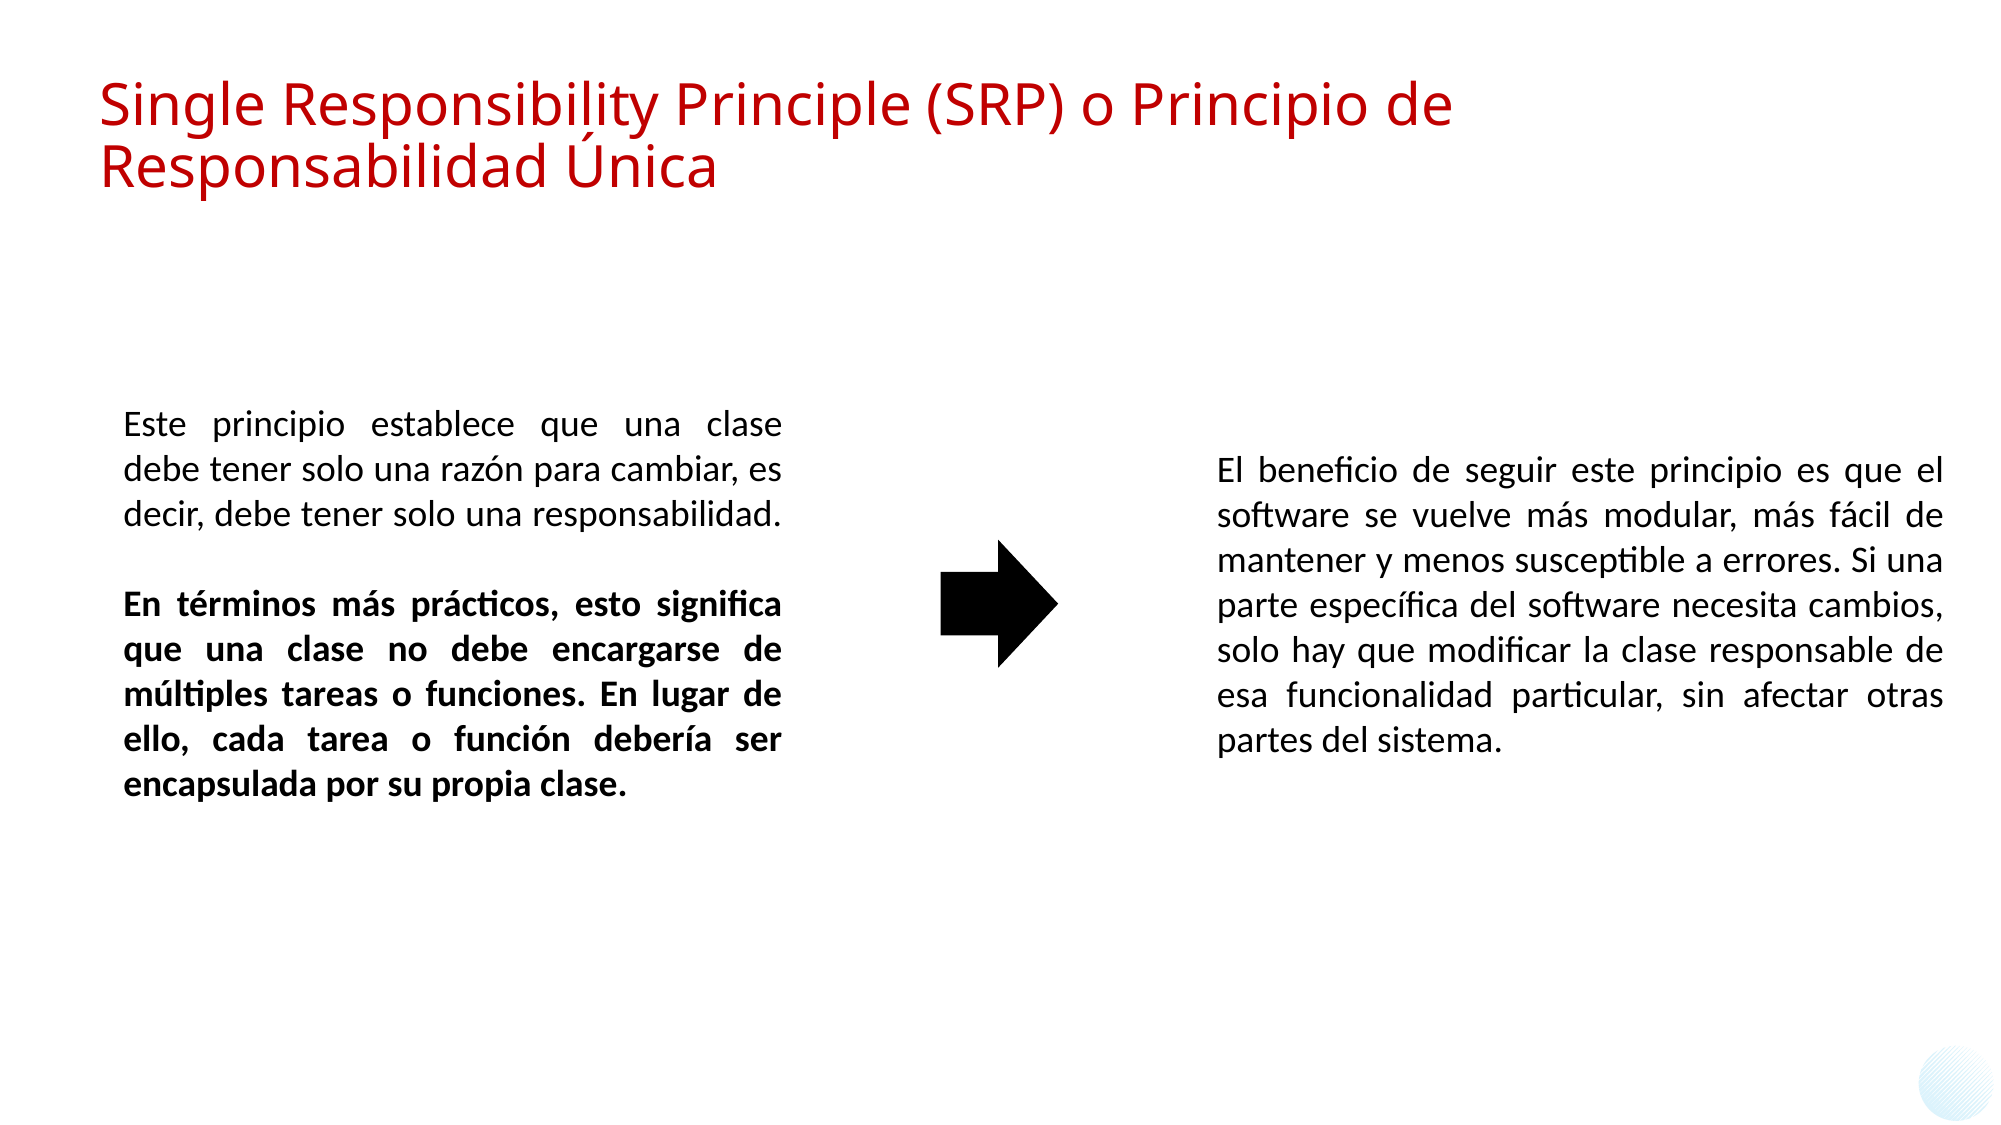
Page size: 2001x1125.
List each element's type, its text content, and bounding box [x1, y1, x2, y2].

text_box Este principio establece que una clase debe tener solo una razón para cambiar, es decir, debe tener solo una responsabilidad. En términos más prácticos, esto significa que una clase no debe encargarse de múltiples tareas o funciones. En lugar de ello, cada tarea o función debería ser encapsulada por su propia clase. [108, 391, 798, 812]
text_box [940, 539, 1059, 668]
text_box El beneficio de seguir este principio es que el software se vuelve más modular, más fácil de mantener y menos susceptible a errores. Si una parte específica del software necesita cambios, solo hay que modificar la clase responsable de esa funcionalidad particular, sin afectar otras partes del sistema. [1202, 437, 1960, 767]
title Single Responsibility Principle (SRP) o Principio de Responsabilidad Única [84, 127, 1914, 218]
